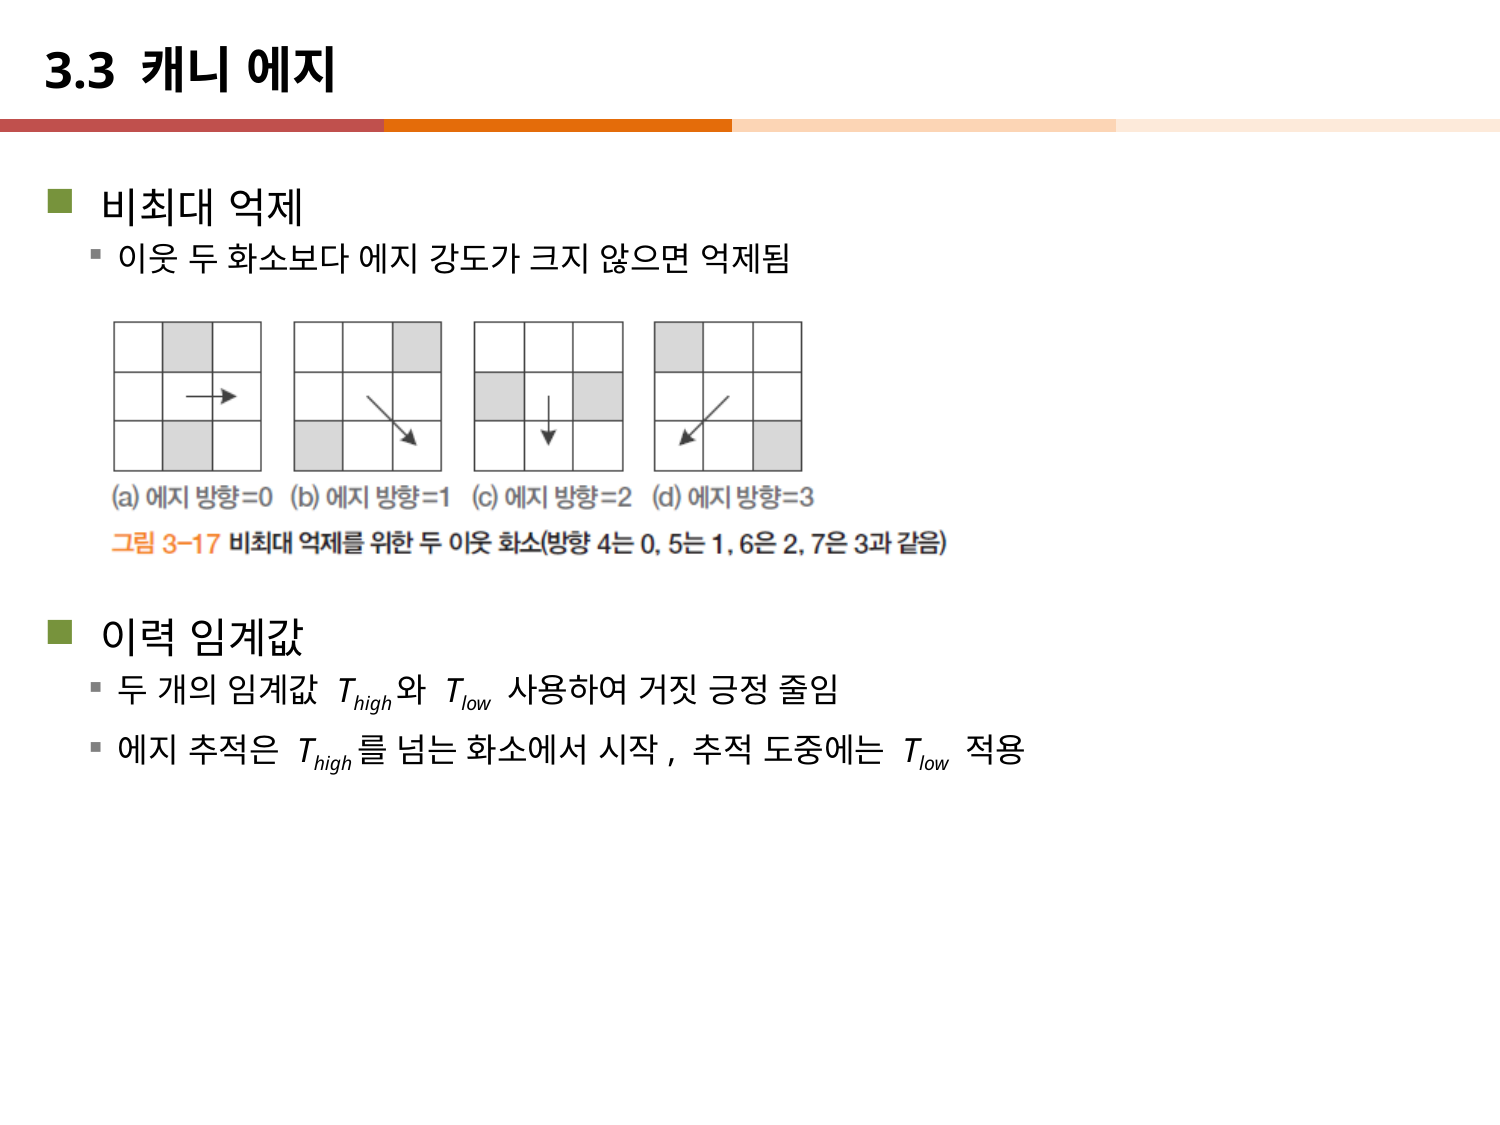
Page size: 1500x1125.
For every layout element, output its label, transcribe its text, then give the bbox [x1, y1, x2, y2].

title 3.3 캐니 에지 [29, 23, 1270, 114]
list 비최대 억제 이웃 두 화소보다 에지 강도가 크지 않으면 억제됨 이력 임계값 두 개의 임계값 Thigh와 Tlow 사용하여 거짓 긍정 줄임 에지 추적은 Thigh를 넘는 화소에서 시작, 추적 도중에는 Tlow 적용 [29, 148, 1471, 1083]
picture [100, 314, 957, 563]
